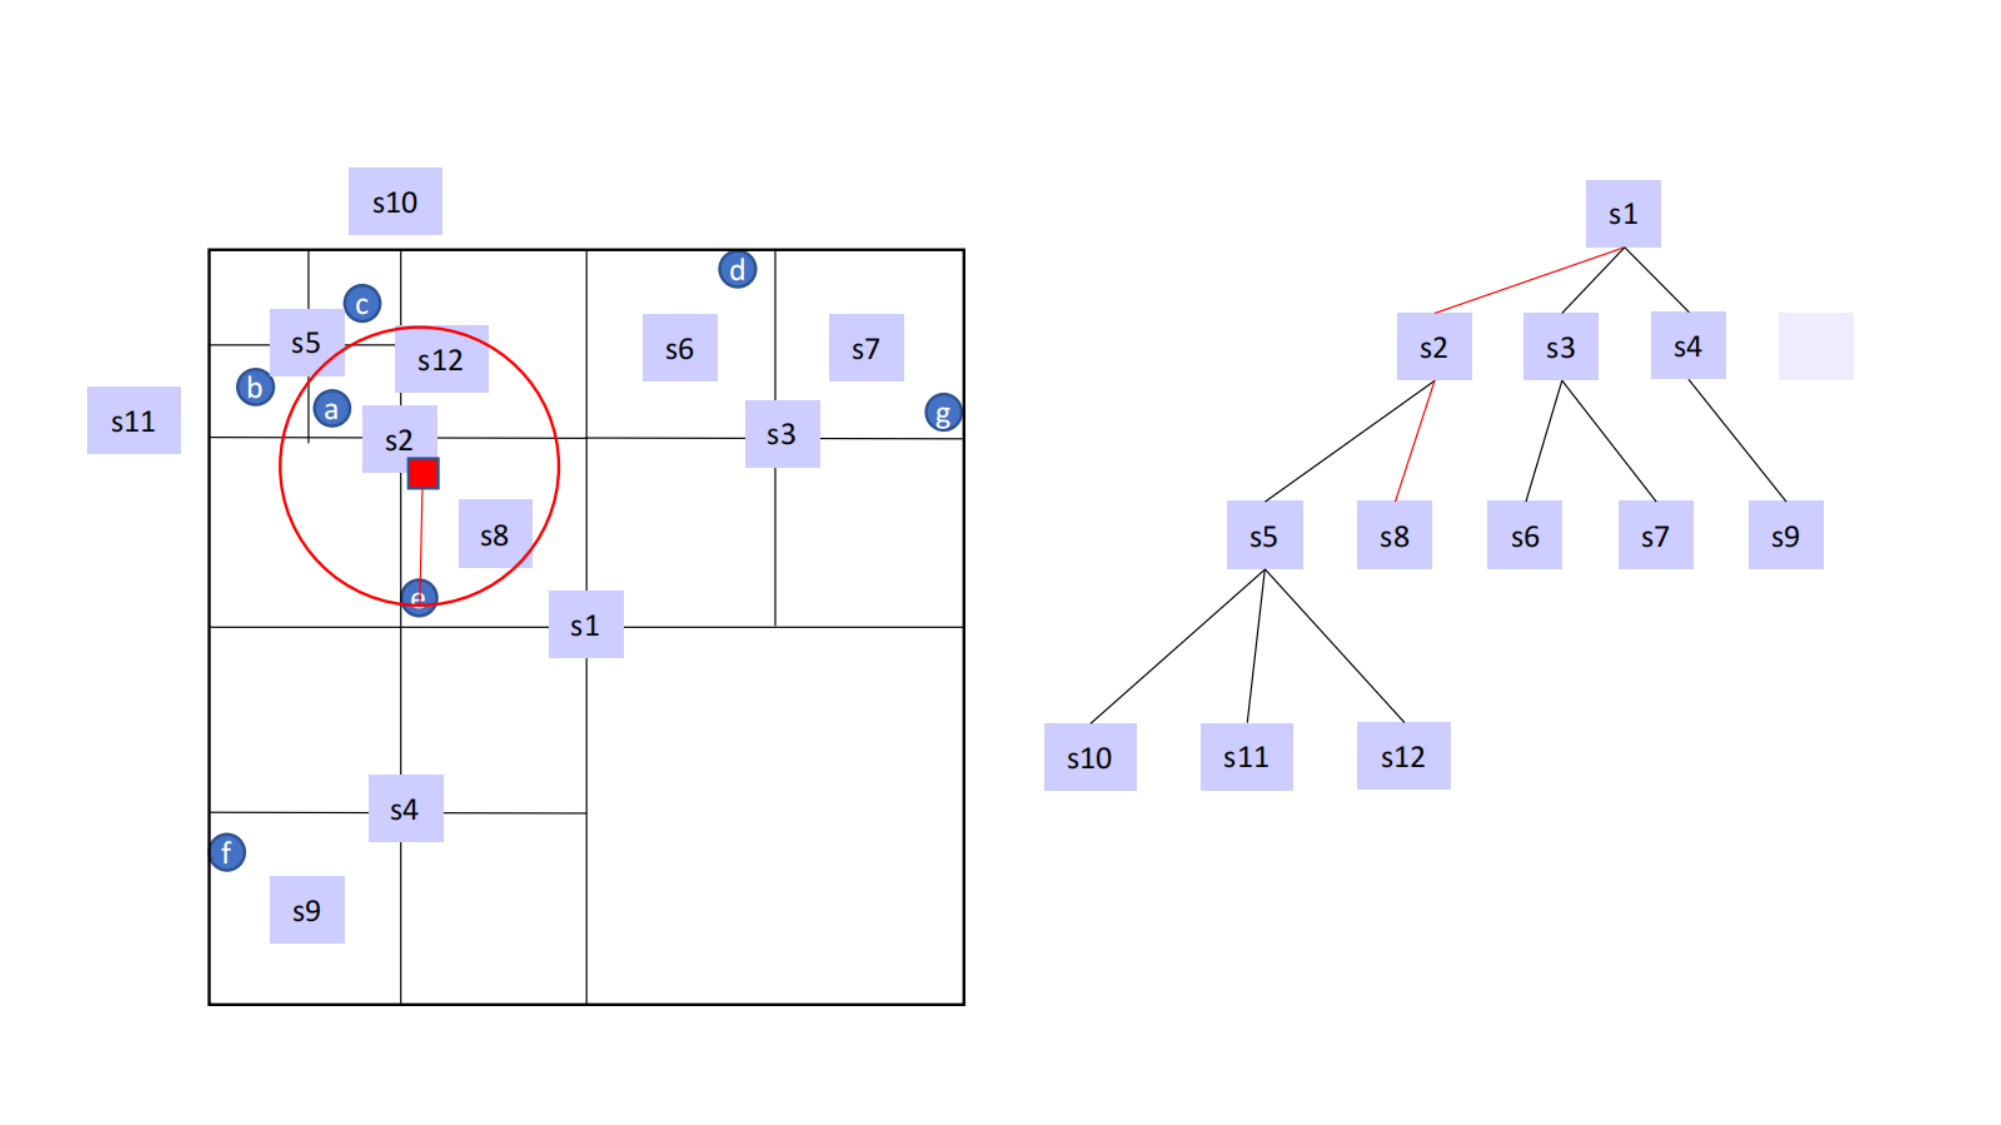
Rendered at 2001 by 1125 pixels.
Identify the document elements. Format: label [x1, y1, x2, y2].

picture [71, 115, 1929, 1010]
